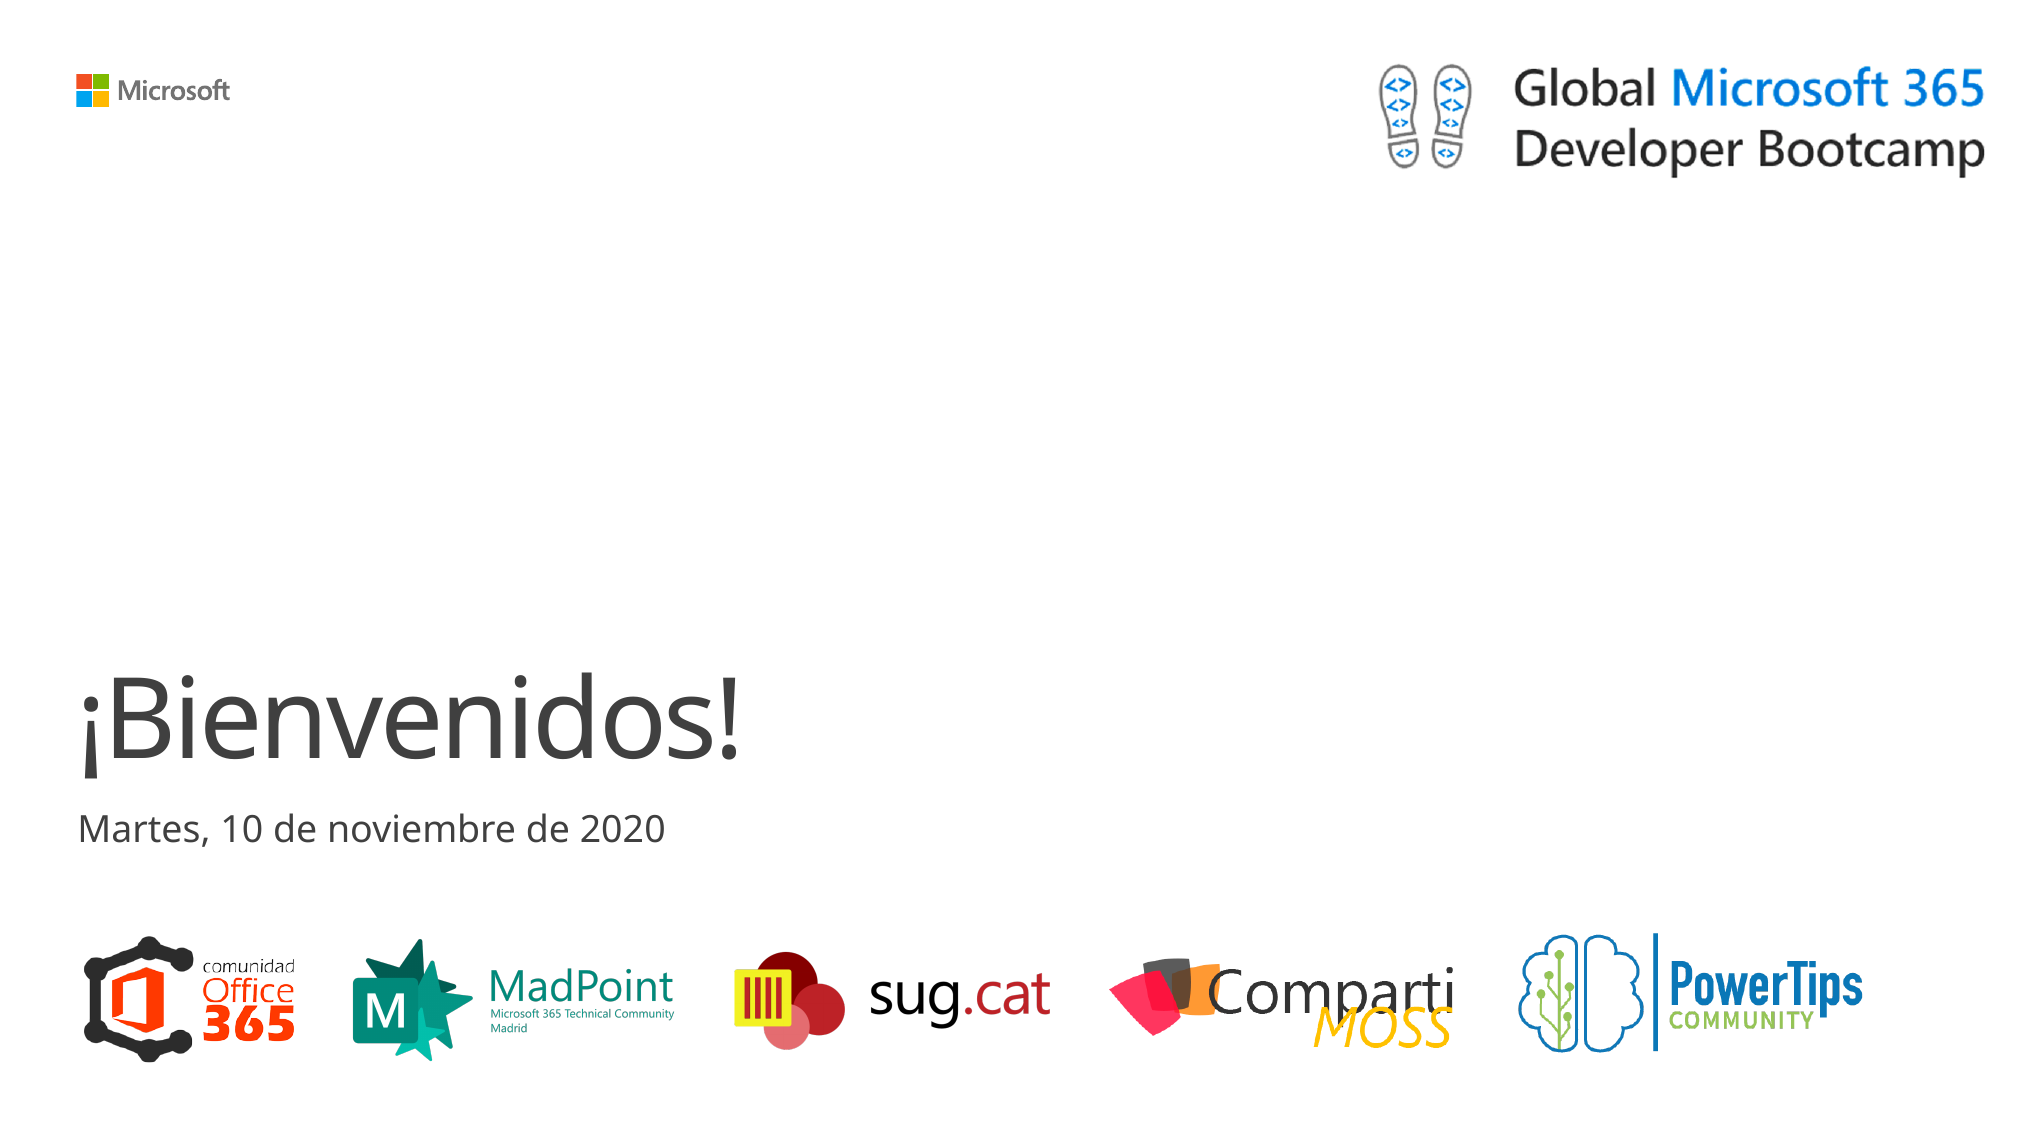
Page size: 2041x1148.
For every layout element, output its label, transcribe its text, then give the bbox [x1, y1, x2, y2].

picture [1374, 59, 1987, 182]
picture [1512, 923, 1869, 1061]
title ¡Bienvenidos! [76, 498, 1427, 799]
list Martes, 10 de noviembre de 2020 [77, 792, 1477, 913]
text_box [76, 928, 1465, 1071]
